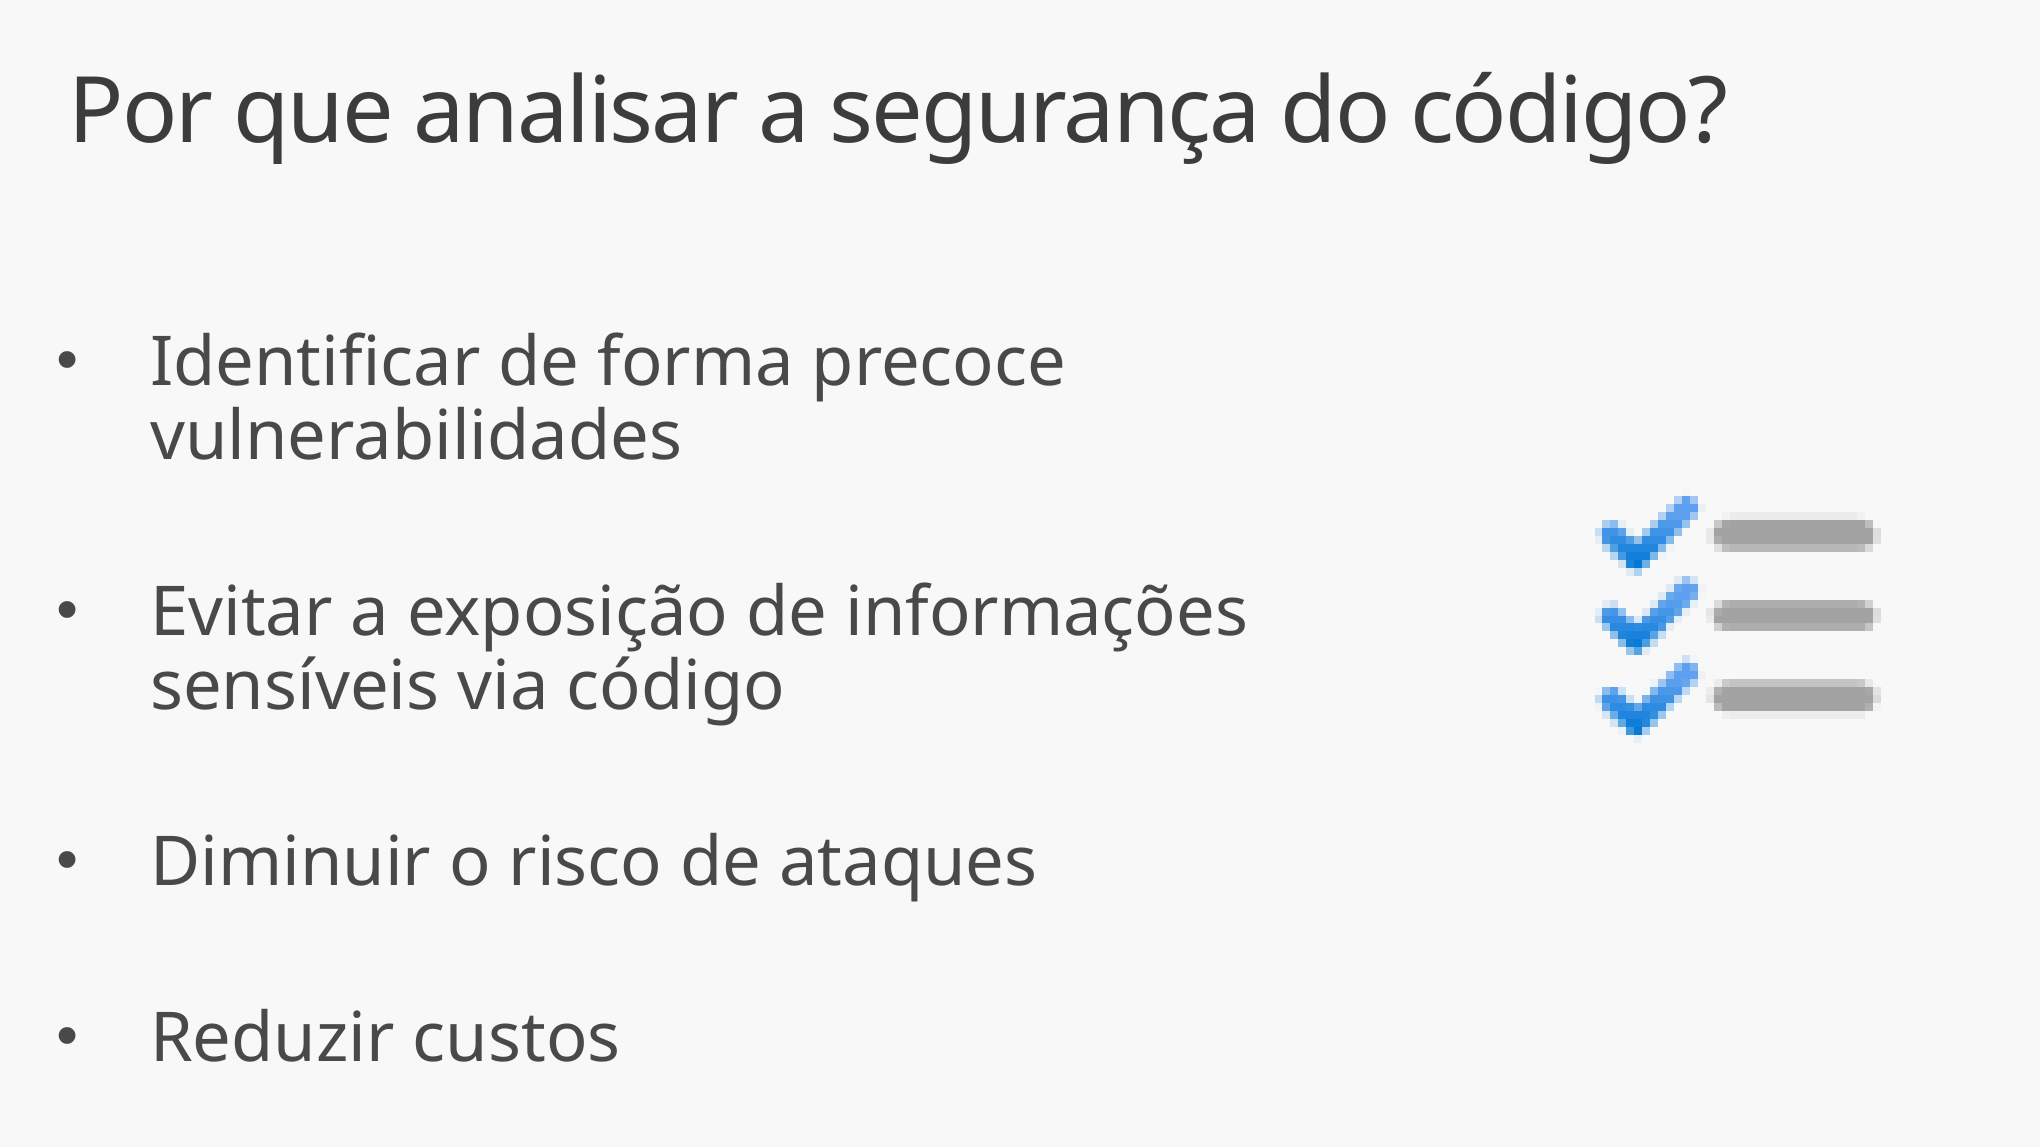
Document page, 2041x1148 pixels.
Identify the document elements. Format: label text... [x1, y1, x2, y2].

title Por que analisar a segurança do código? [45, 48, 1996, 199]
list Identificar de forma precoce vulnerabilidades Evitar a exposição de informações sensíveis via código Diminuir o risco de ataques Reduzir custos [32, 311, 1483, 1133]
picture [1594, 473, 1881, 759]
